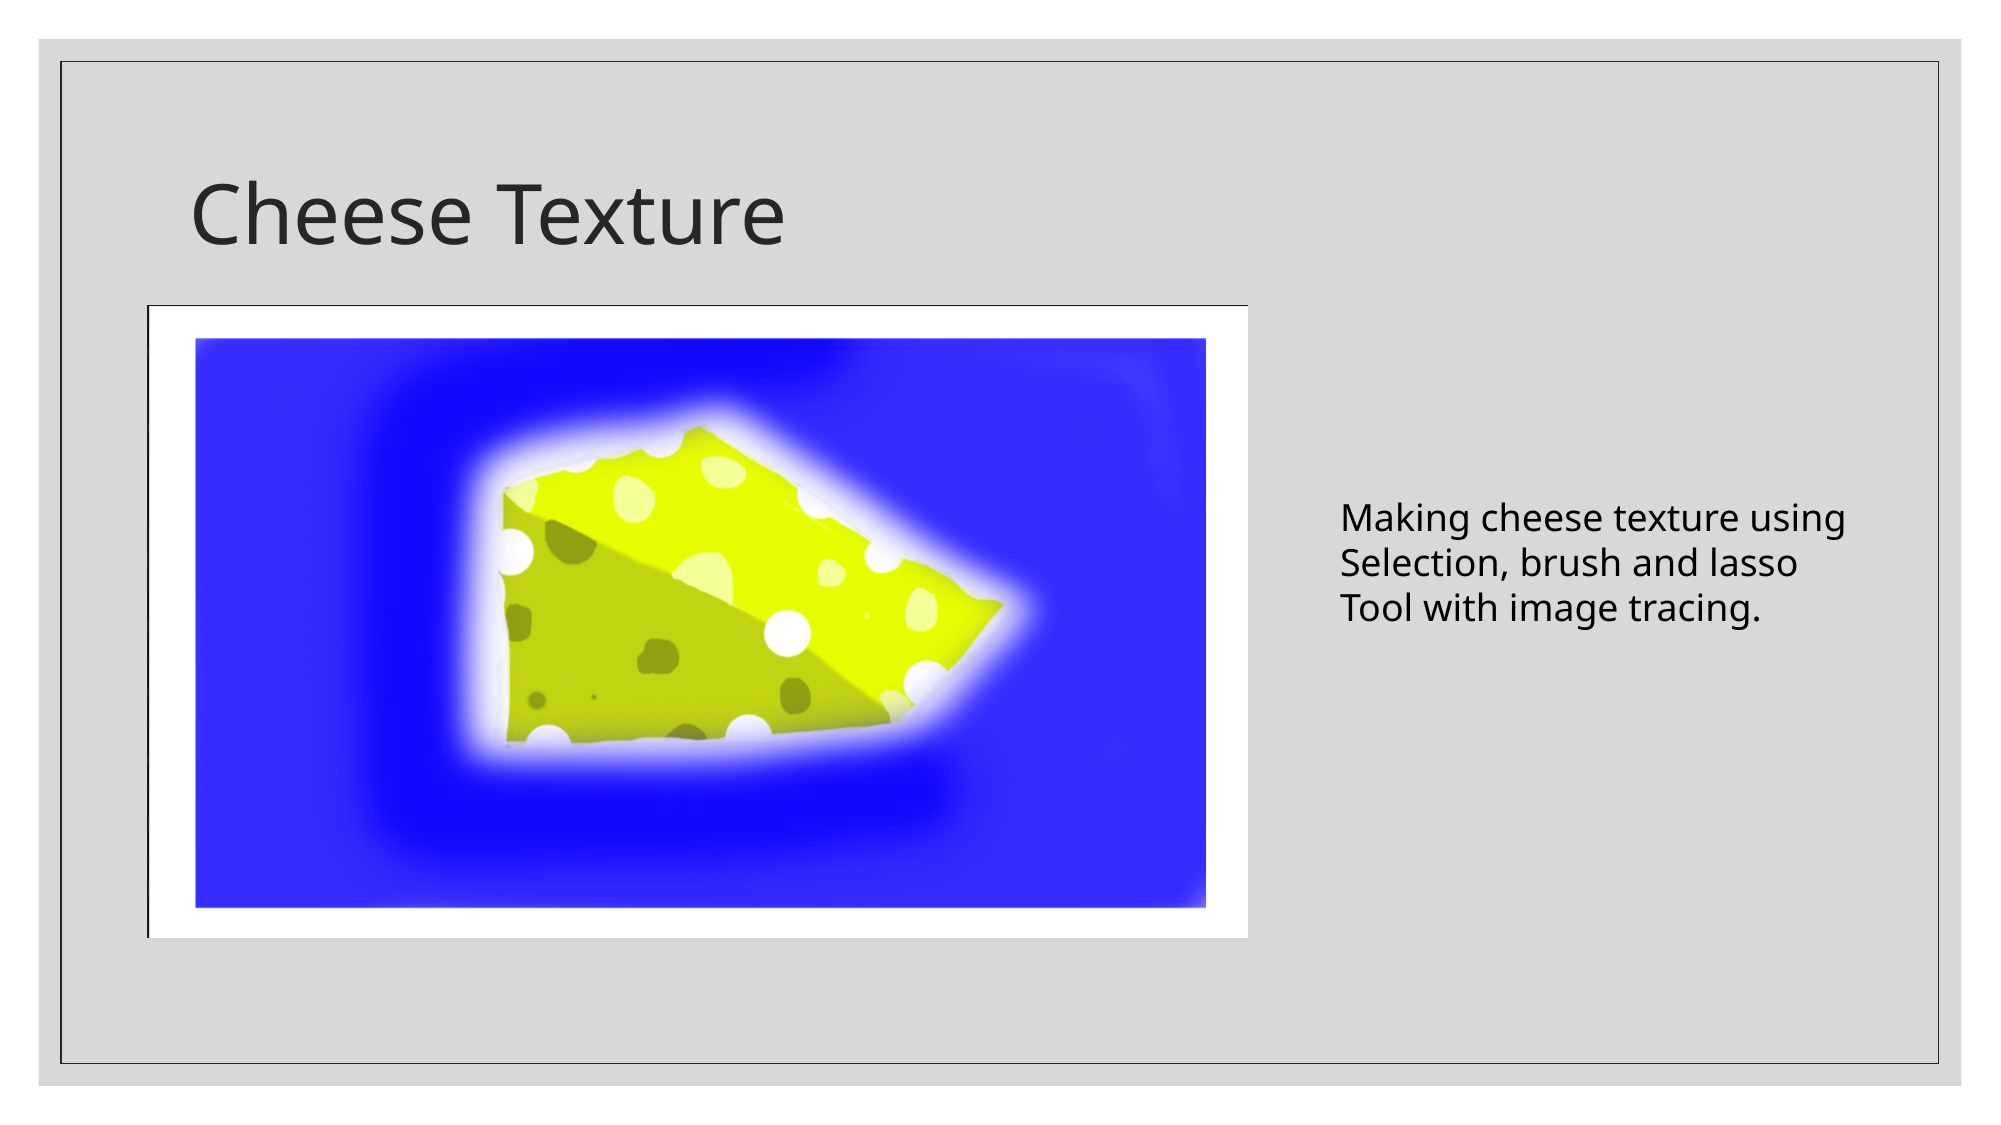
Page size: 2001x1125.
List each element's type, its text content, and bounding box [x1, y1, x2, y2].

title Cheese Texture [174, 105, 1825, 331]
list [147, 305, 1248, 938]
text_box Making cheese texture using Selection, brush and lasso Tool with image tracing. [1325, 486, 1872, 637]
